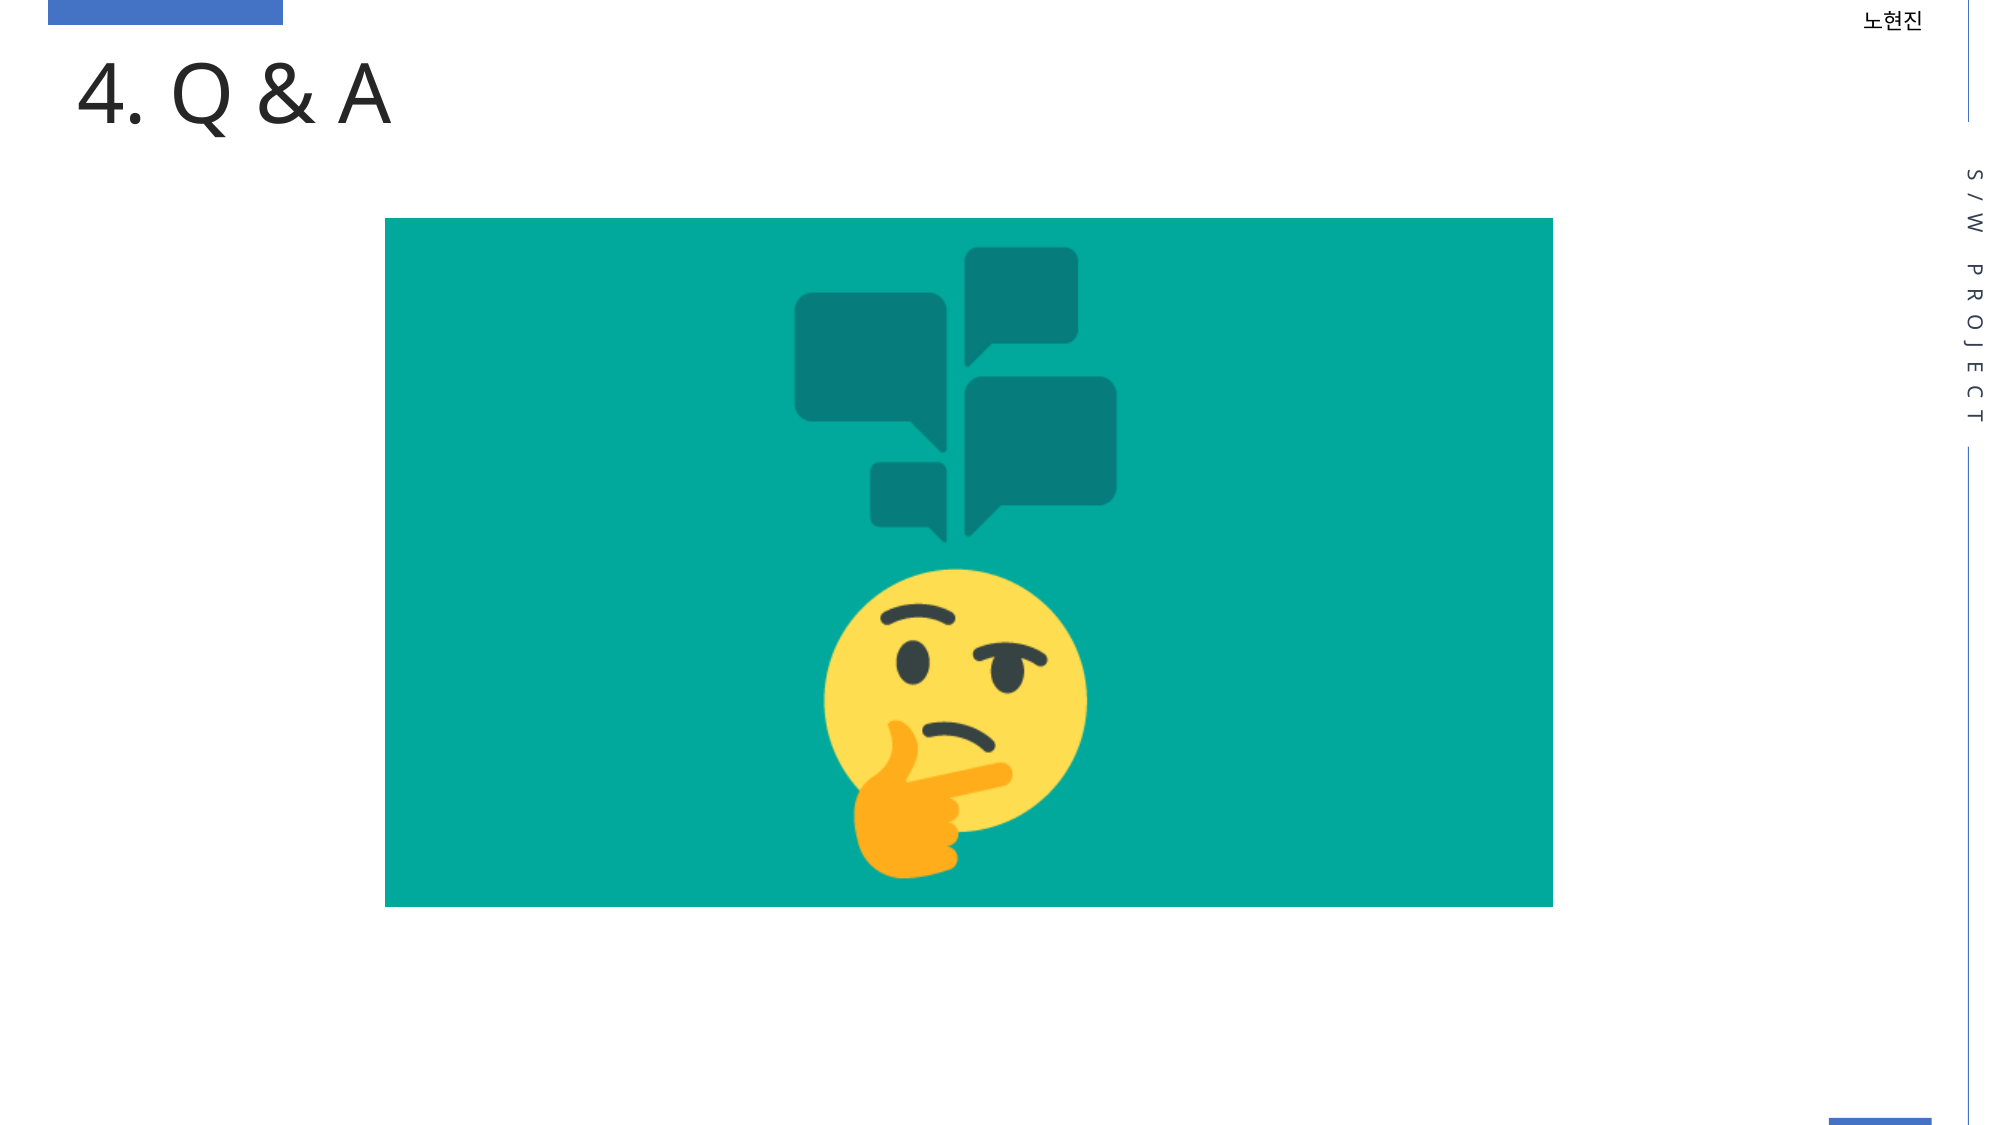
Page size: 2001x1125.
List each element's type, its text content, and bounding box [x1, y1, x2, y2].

text_box 4. Q & A [63, 32, 407, 148]
text_box [1828, 1117, 1933, 1125]
picture [385, 218, 1553, 907]
text_box [47, 0, 284, 26]
text_box S/W PROJECT [1940, 154, 1997, 447]
text_box 노현진 [1849, 0, 1952, 41]
